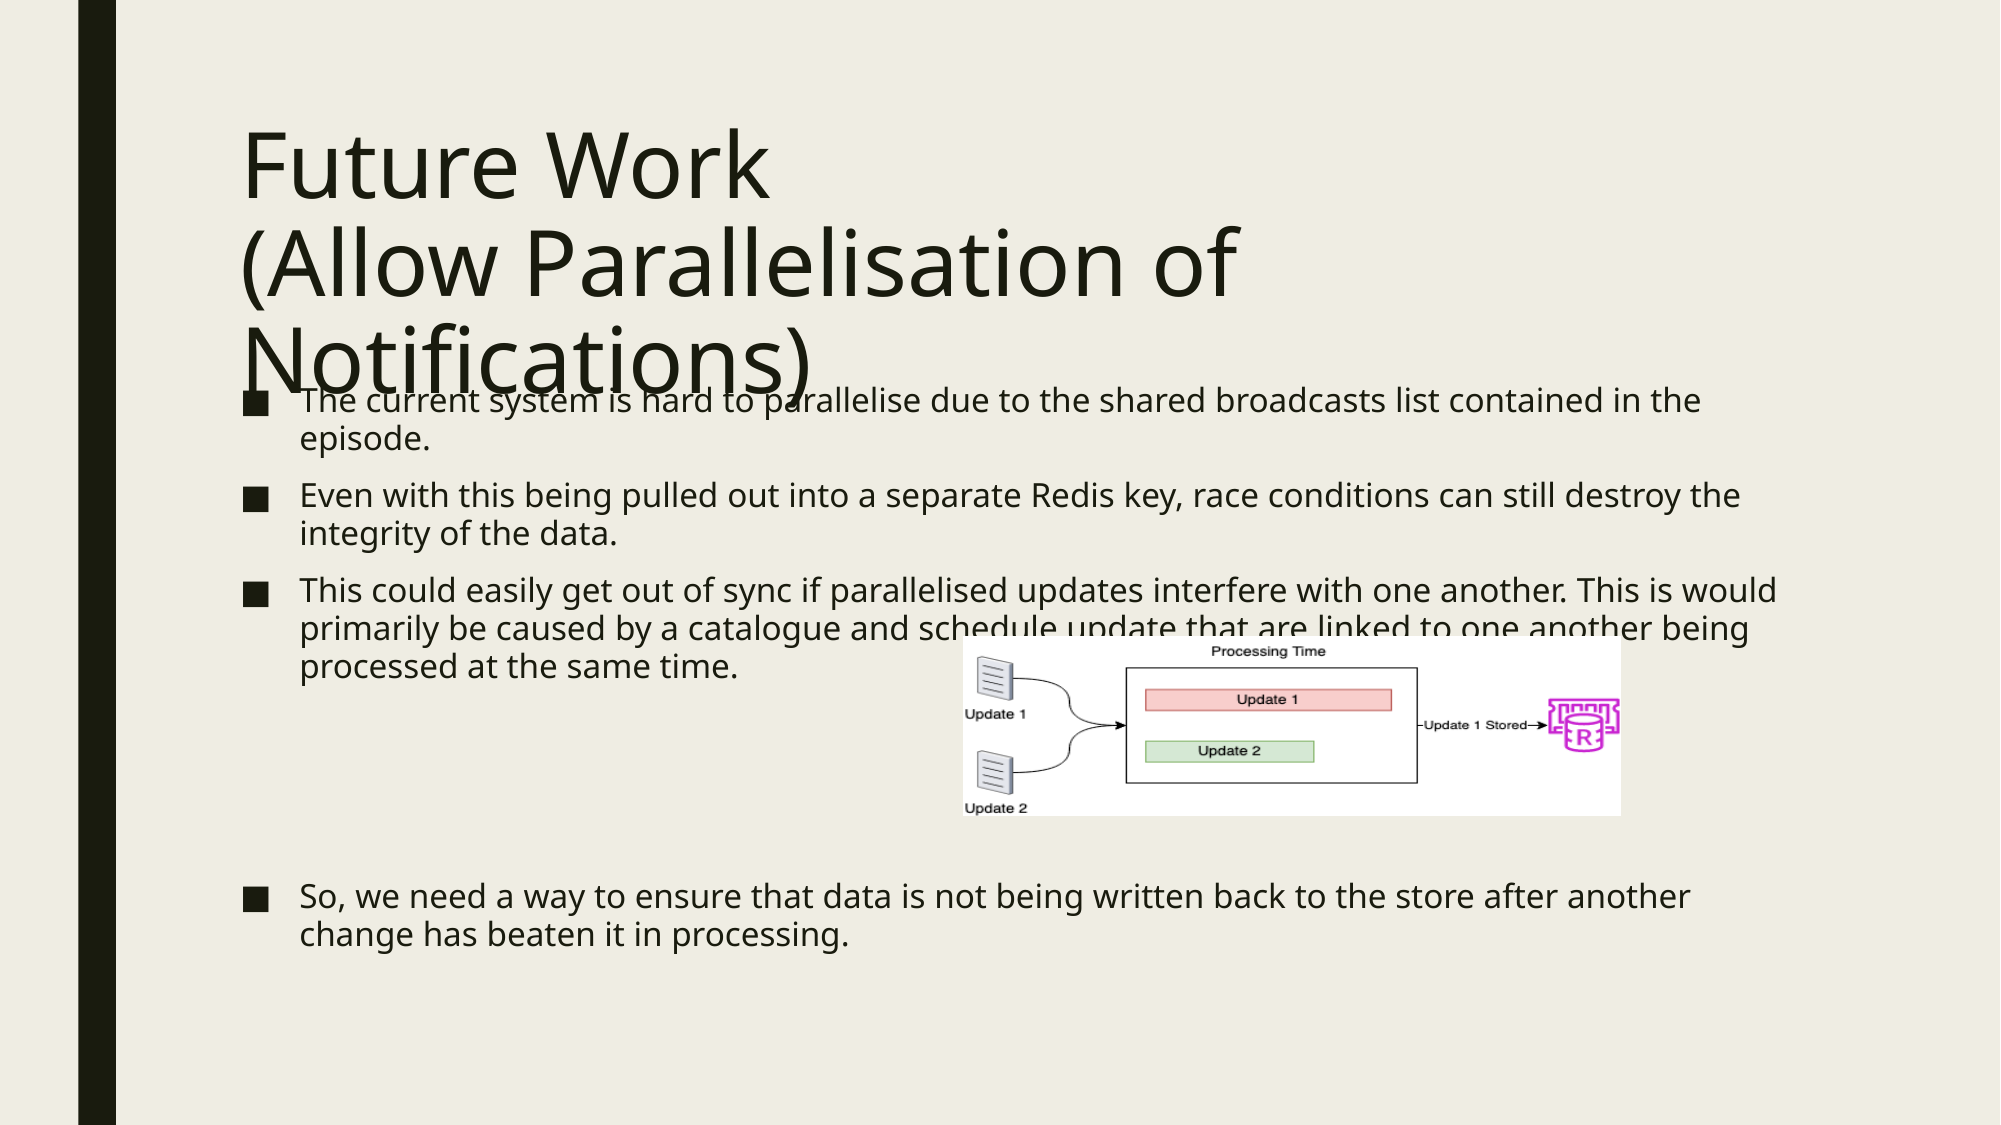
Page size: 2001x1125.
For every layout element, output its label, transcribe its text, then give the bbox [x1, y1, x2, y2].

picture [963, 636, 1621, 816]
list The current system is hard to parallelise due to the shared broadcasts list contained in the episode. Even with this being pulled out into a separate Redis key, race conditions can still destroy the integrity of the data. This could easily get out of sync if parallelised updates interfere with one another. This is would primarily be caused by a catalogue and schedule update that are linked to one another being processed at the same time. So, we need a way to ensure that data is not being written back to the store after another change has beaten it in processing. [225, 375, 1800, 963]
title Future Work (Allow Parallelisation of Notifications) [225, 112, 1800, 357]
